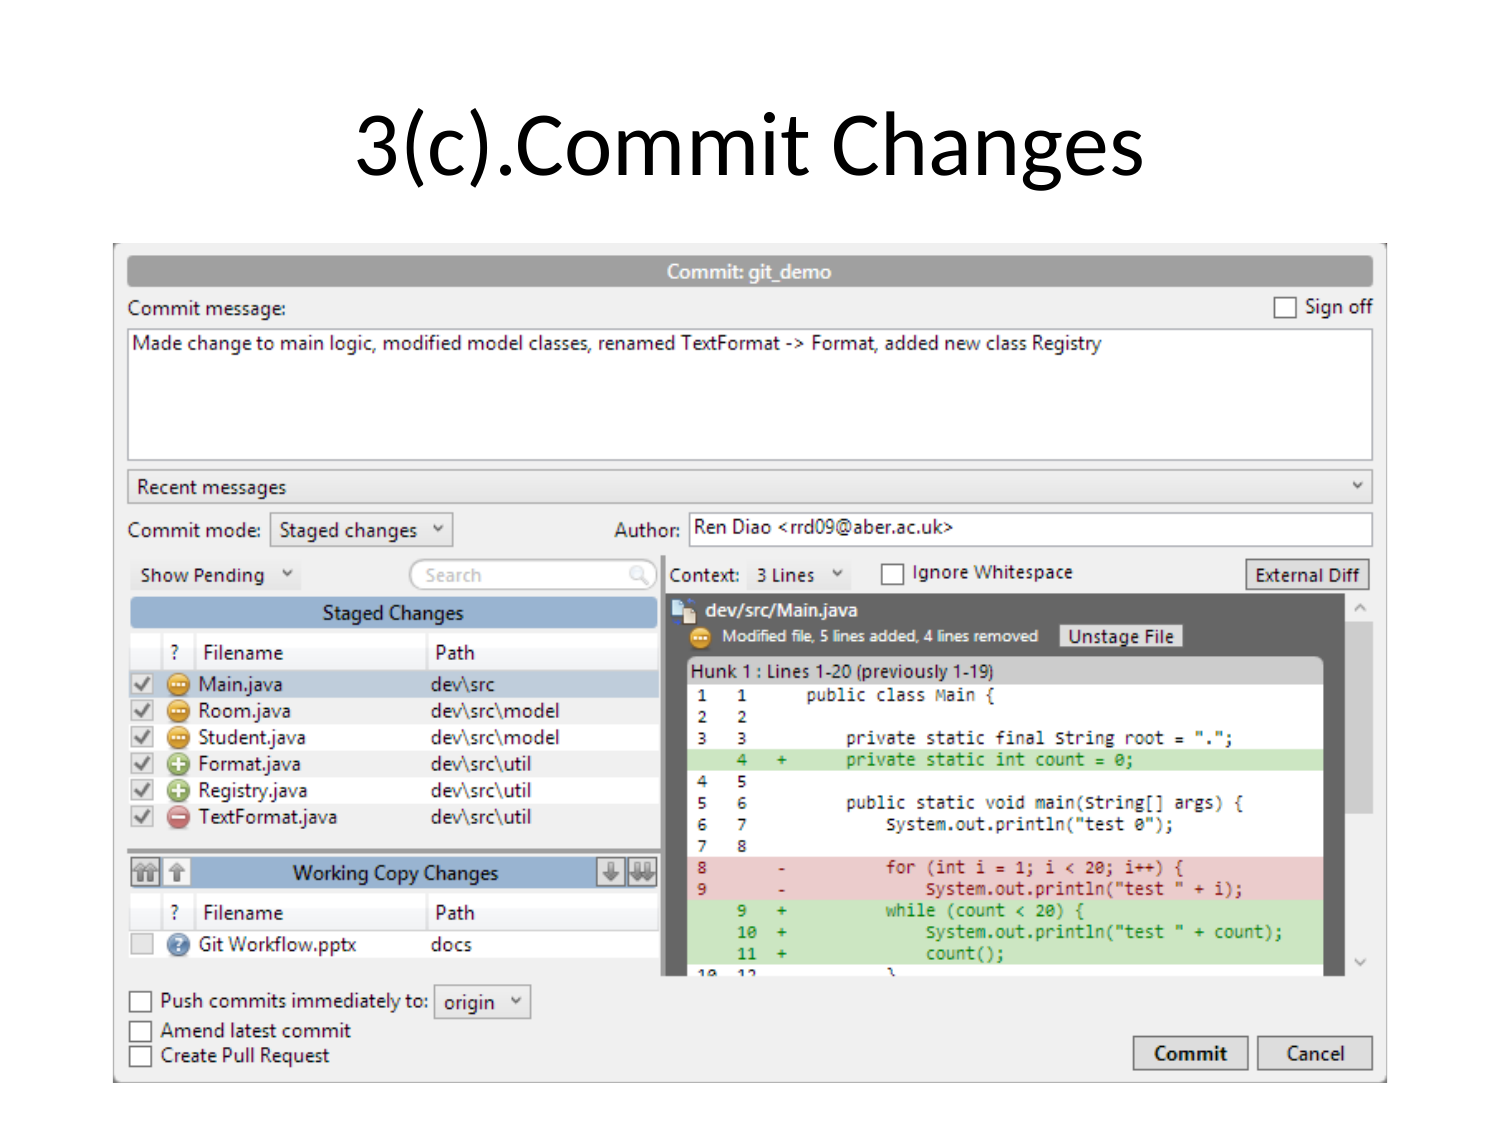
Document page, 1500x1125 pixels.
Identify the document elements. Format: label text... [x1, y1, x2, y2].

picture [112, 243, 1388, 1083]
title 3(c).Commit Changes [75, 45, 1425, 233]
